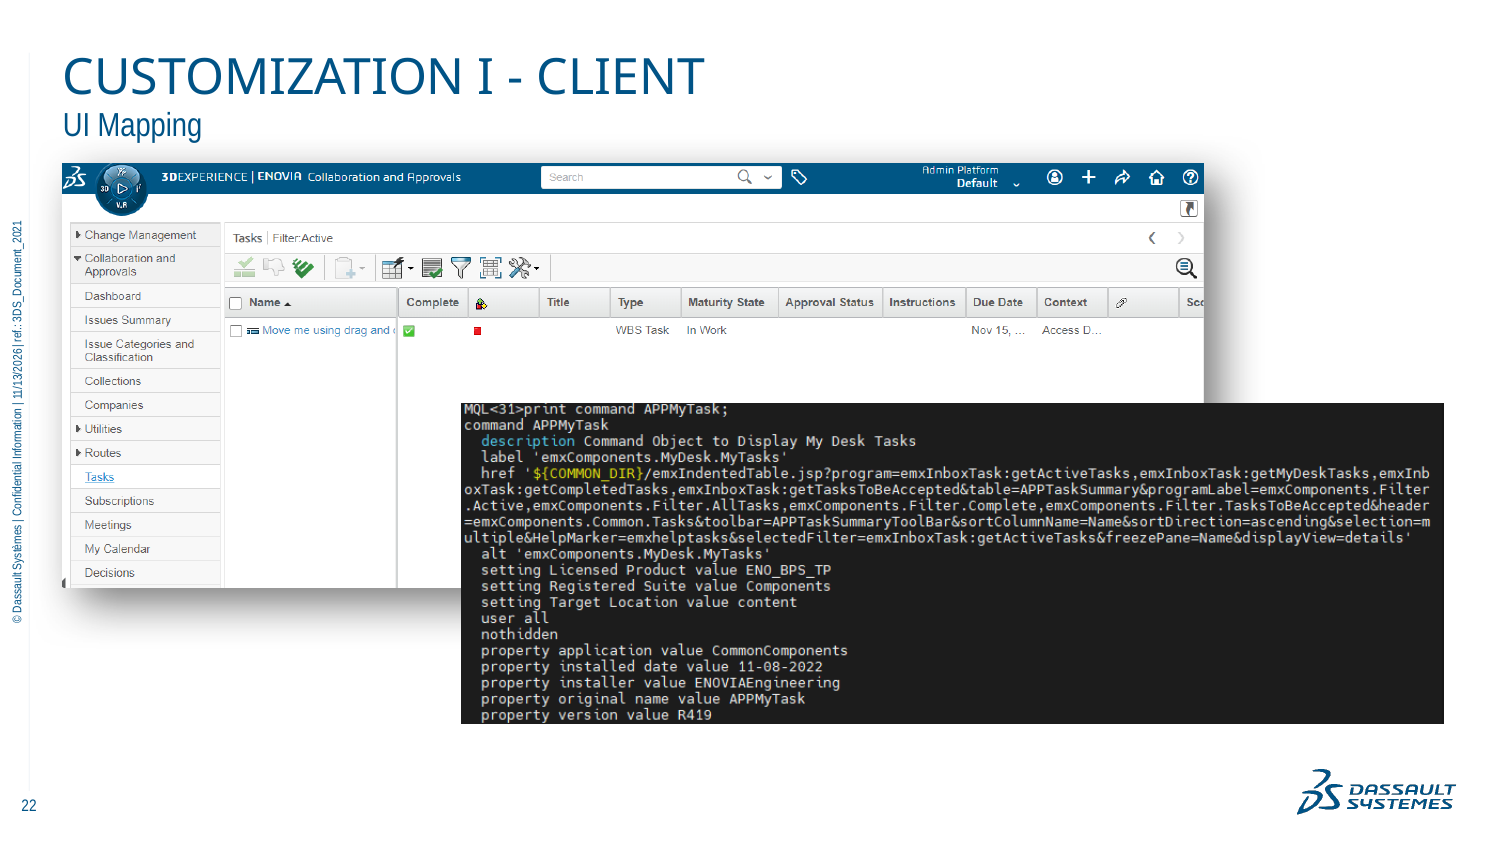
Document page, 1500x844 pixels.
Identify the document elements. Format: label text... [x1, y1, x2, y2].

title Customization I - client [62, 43, 1408, 103]
picture [1293, 765, 1459, 818]
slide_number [9, 345, 25, 404]
picture [62, 163, 1444, 724]
list UI Mapping [62, 103, 1408, 144]
